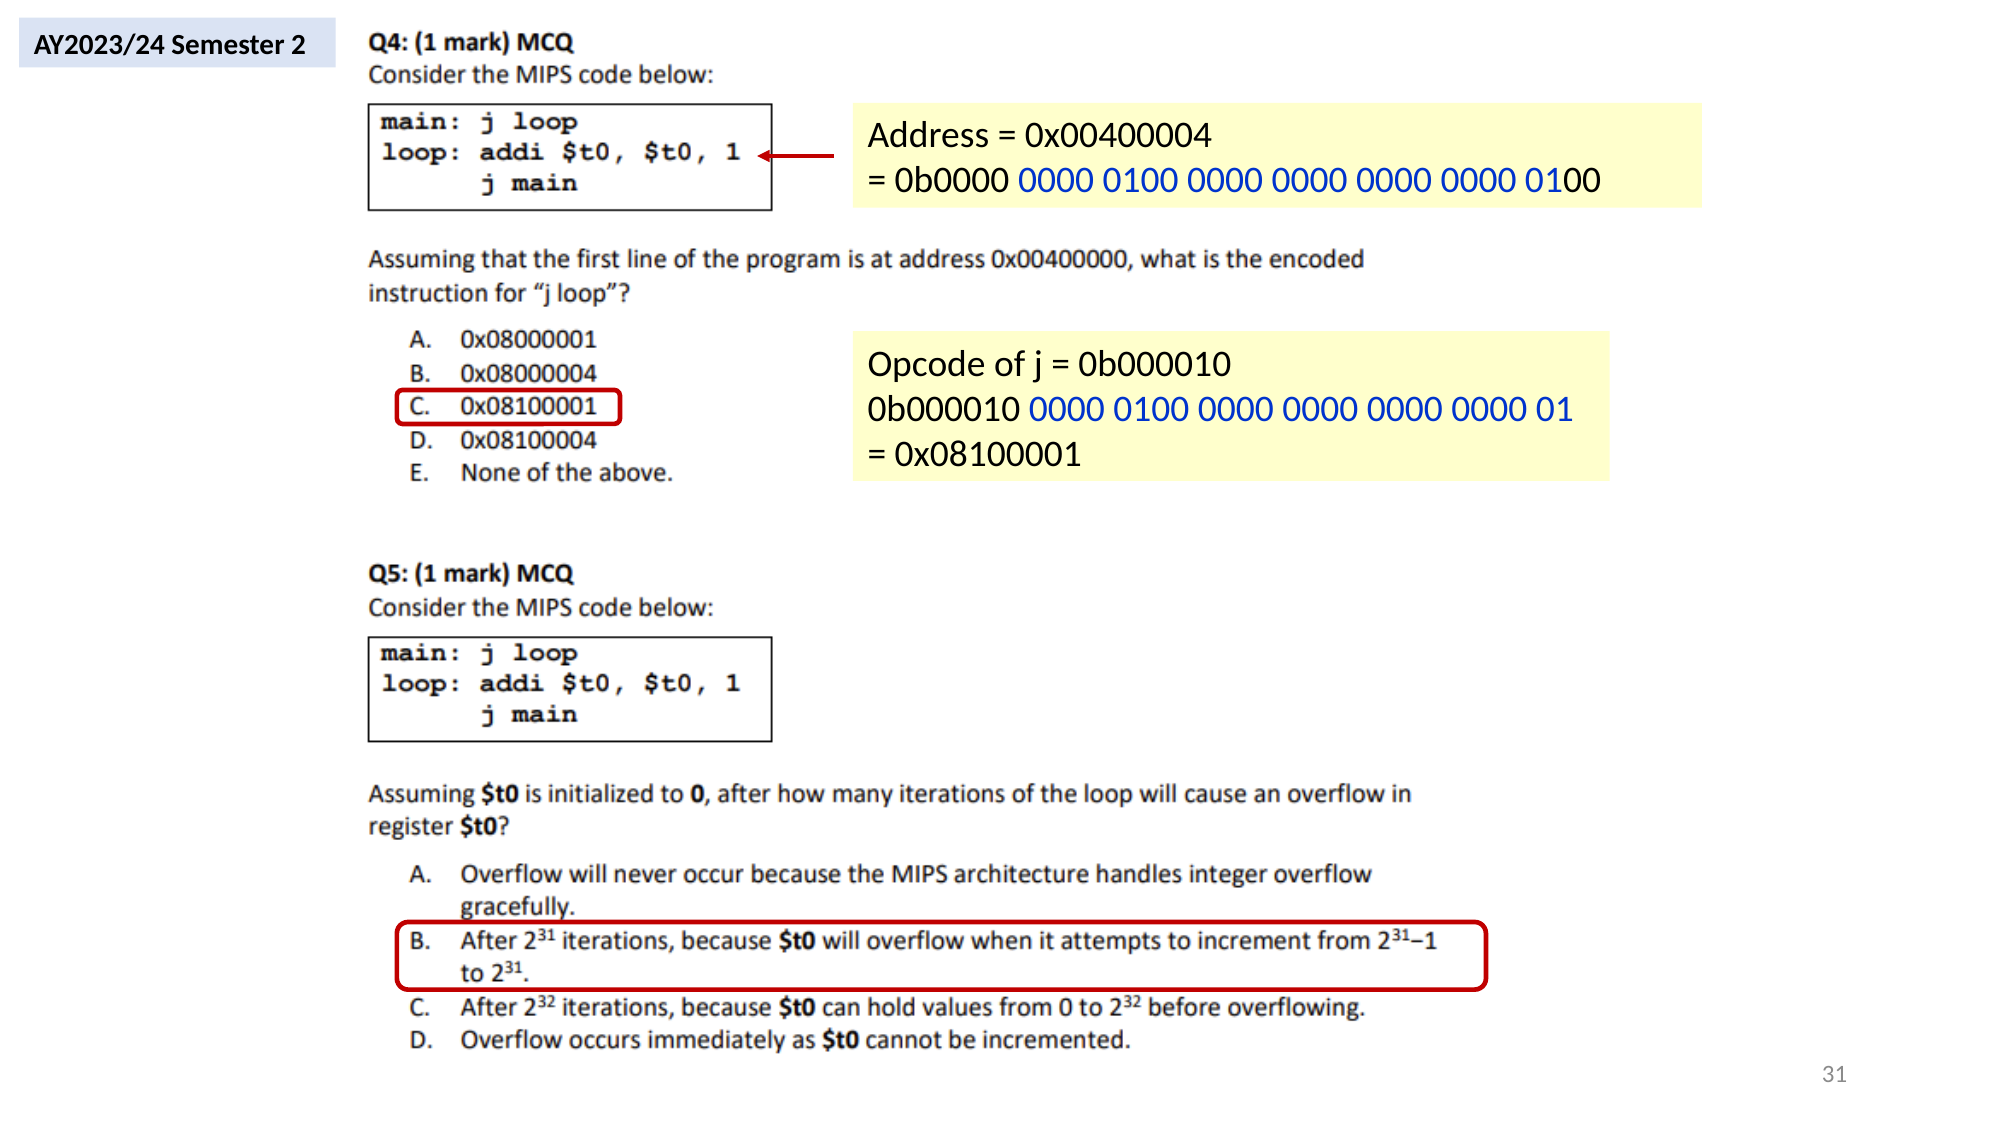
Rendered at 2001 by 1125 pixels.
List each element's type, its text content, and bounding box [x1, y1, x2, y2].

text_box Opcode of j = 0b000010 0b000010 0000 0100 0000 0000 0000 0000 01 = 0x08100001 [1448, 331, 1610, 481]
picture [359, 17, 1448, 1057]
text_box AY2023/24 Semester 2 [19, 17, 336, 68]
text_box [1448, 920, 1488, 991]
text_box Address = 0x00400004 = 0b0000 0000 0100 0000 0000 0000 0000 0100 [1448, 102, 1702, 208]
slide_number 31 [1412, 1042, 1863, 1103]
